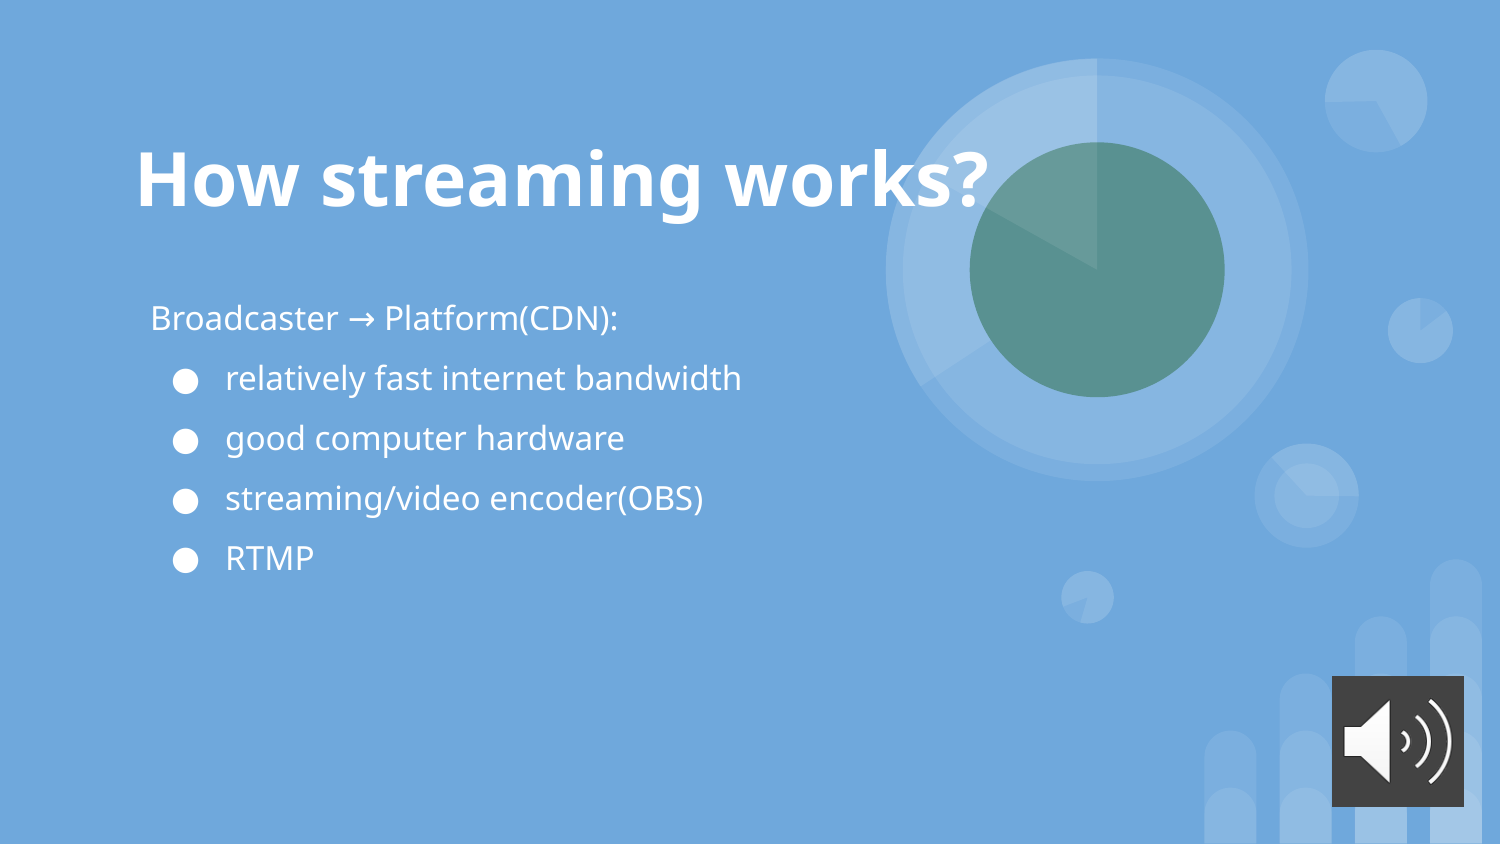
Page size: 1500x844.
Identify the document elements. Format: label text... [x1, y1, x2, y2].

subtitle Broadcaster → Platform(CDN): relatively fast internet bandwidth good computer hardware streaming/video encoder(OBS) RTMP [135, 282, 834, 607]
title How streaming works? [119, 73, 1285, 279]
picture [1330, 674, 1465, 809]
